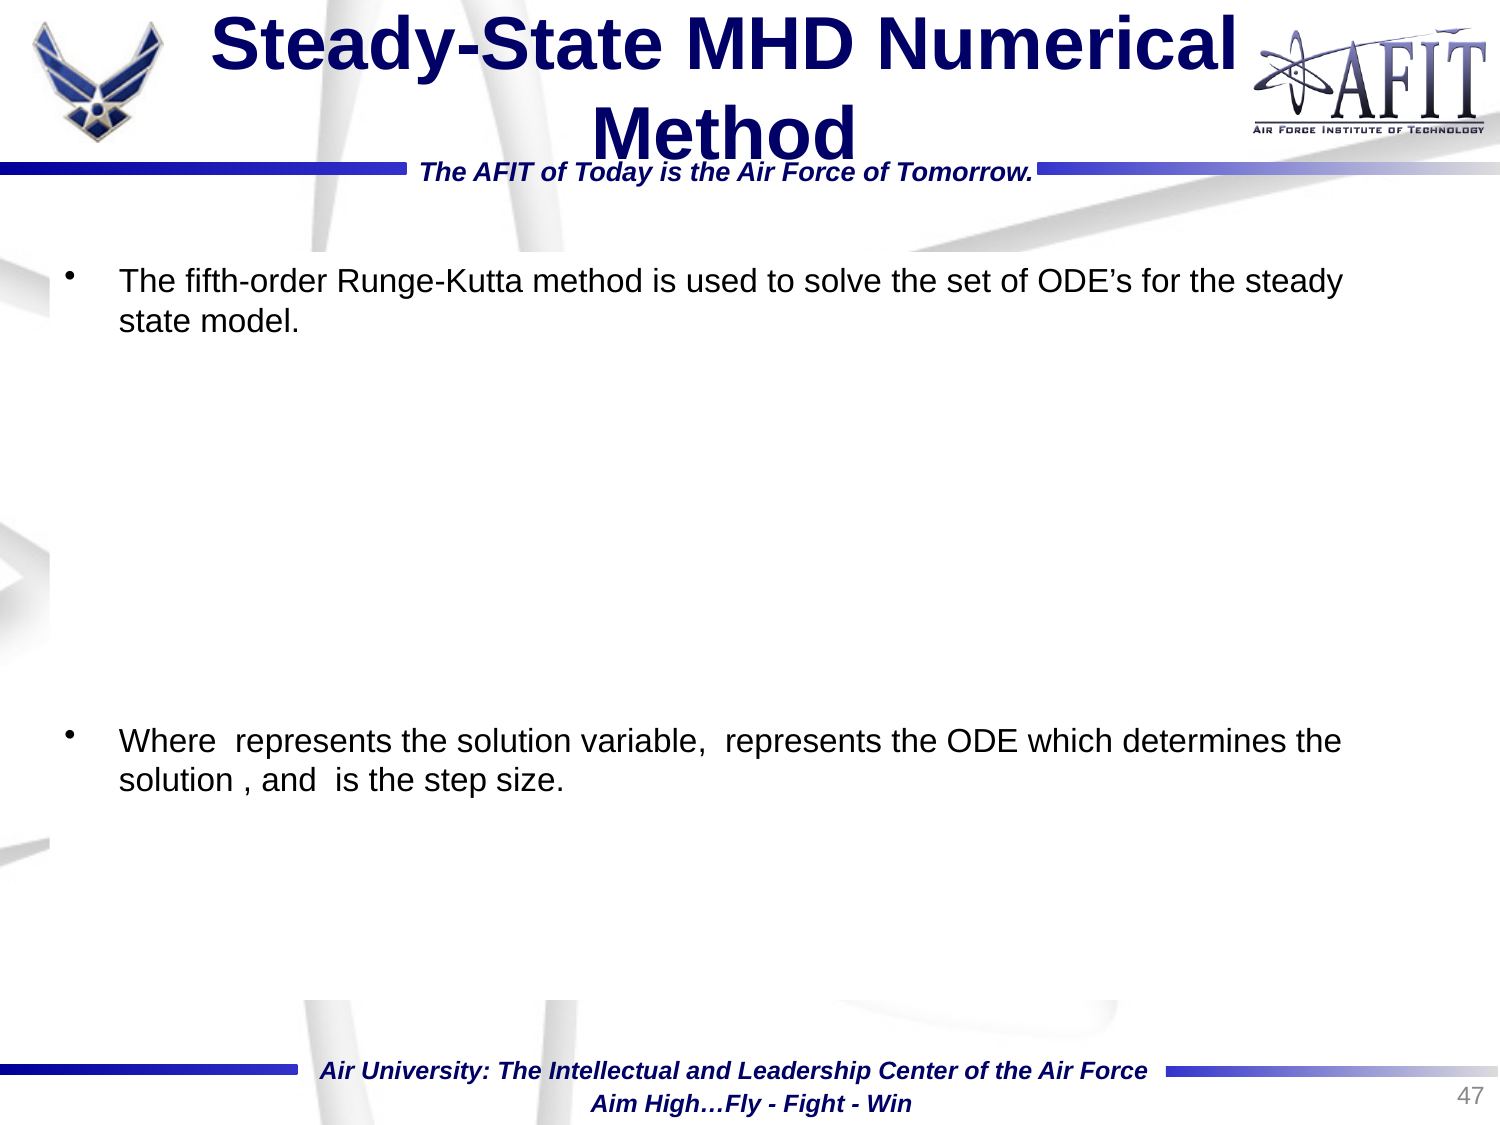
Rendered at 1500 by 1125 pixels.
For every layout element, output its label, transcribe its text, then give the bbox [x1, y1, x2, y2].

picture [916, 169, 923, 179]
picture [957, 169, 964, 179]
picture [1363, 0, 1500, 162]
picture [545, 169, 552, 179]
picture [994, 169, 1001, 179]
picture [0, 169, 1500, 1125]
picture [0, 0, 87, 162]
picture [594, 169, 601, 179]
slide_number 47 [1149, 1065, 1500, 1125]
picture [868, 169, 875, 179]
picture [803, 169, 810, 179]
picture [610, 169, 616, 179]
title Steady-State MHD Numerical Method [87, 0, 1363, 169]
